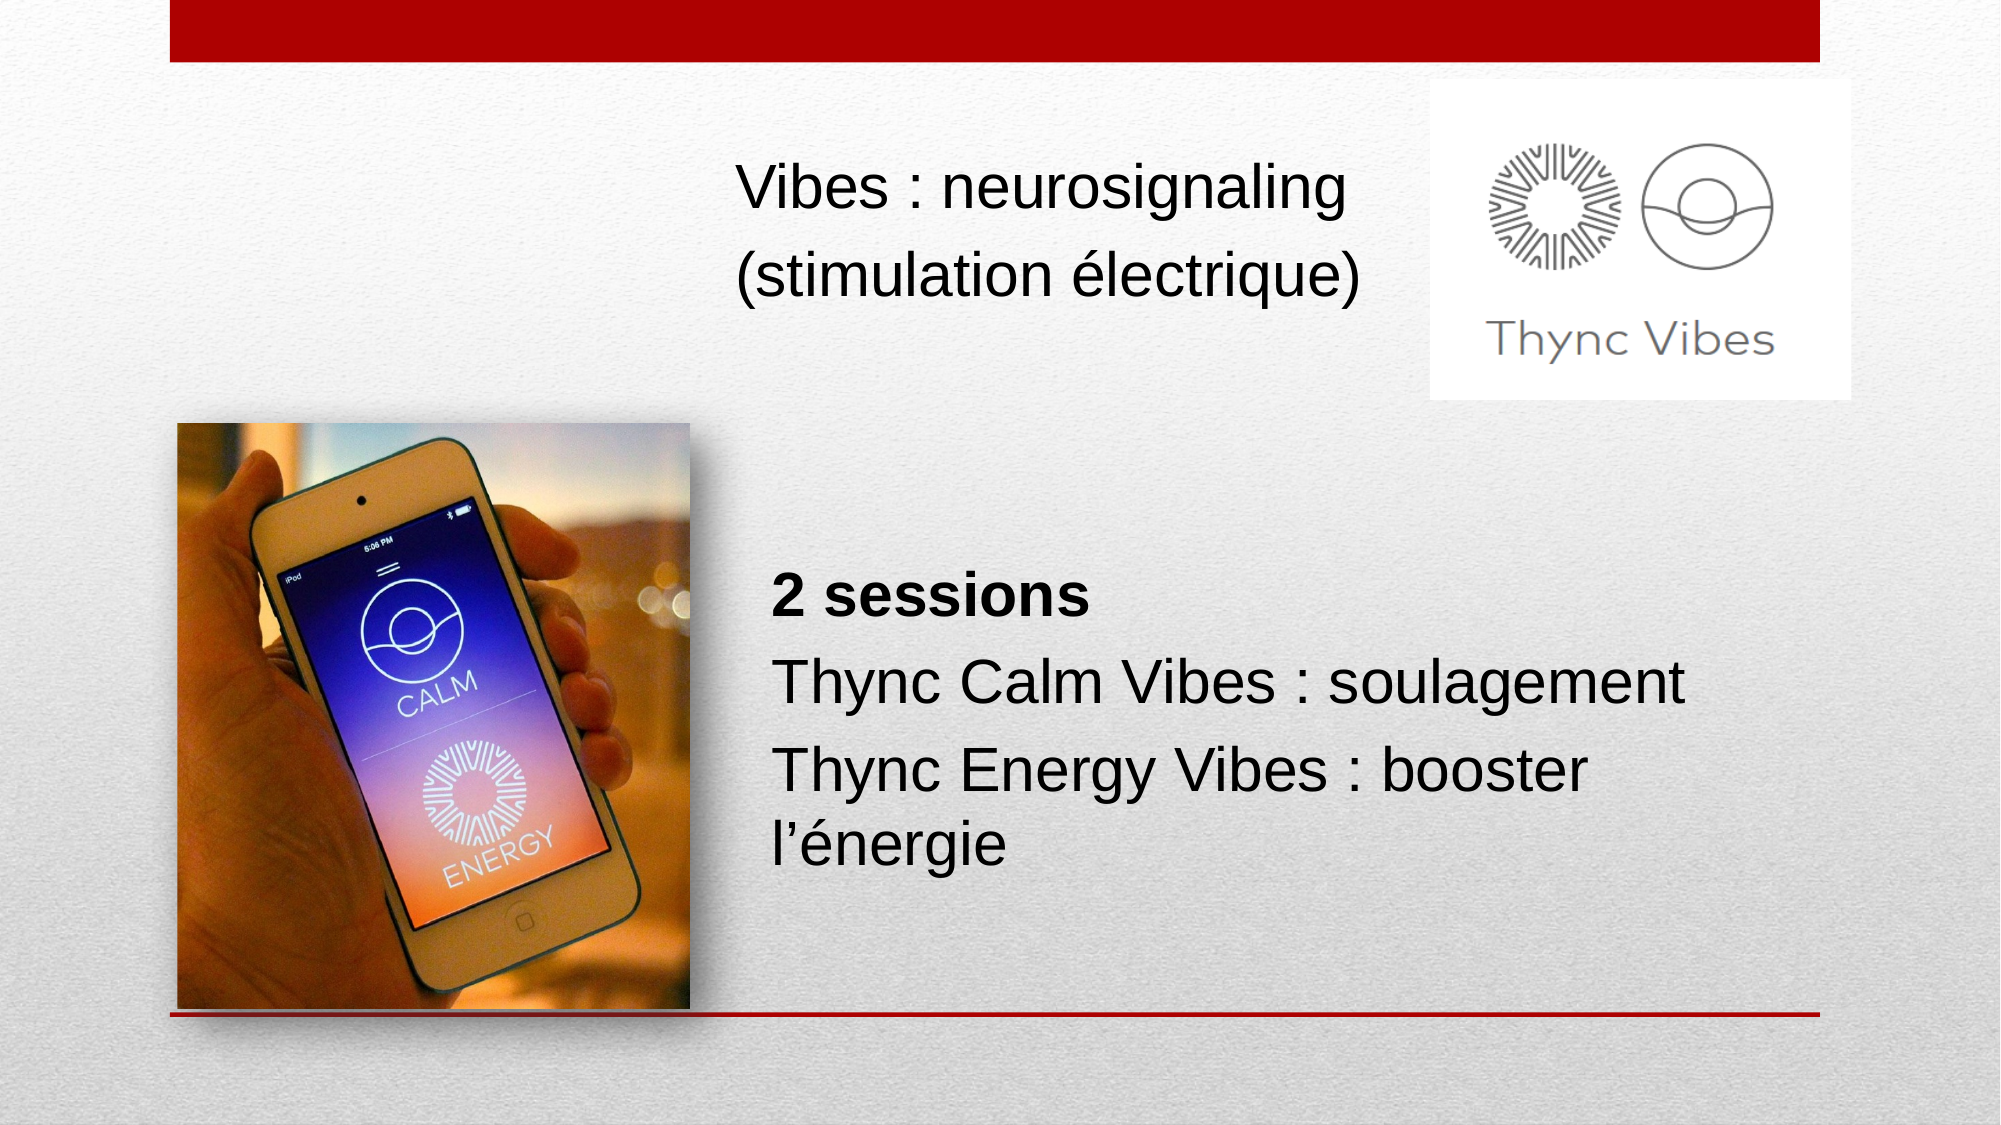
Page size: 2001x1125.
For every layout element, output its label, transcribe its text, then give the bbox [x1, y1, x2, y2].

picture [1429, 78, 1853, 401]
list 2 sessions Thync Calm Vibes : soulagement Thync Energy Vibes : booster l’énergie [756, 502, 1852, 930]
picture [176, 422, 691, 1010]
text_box Vibes : neurosignaling (stimulation électrique) [720, 146, 1424, 333]
